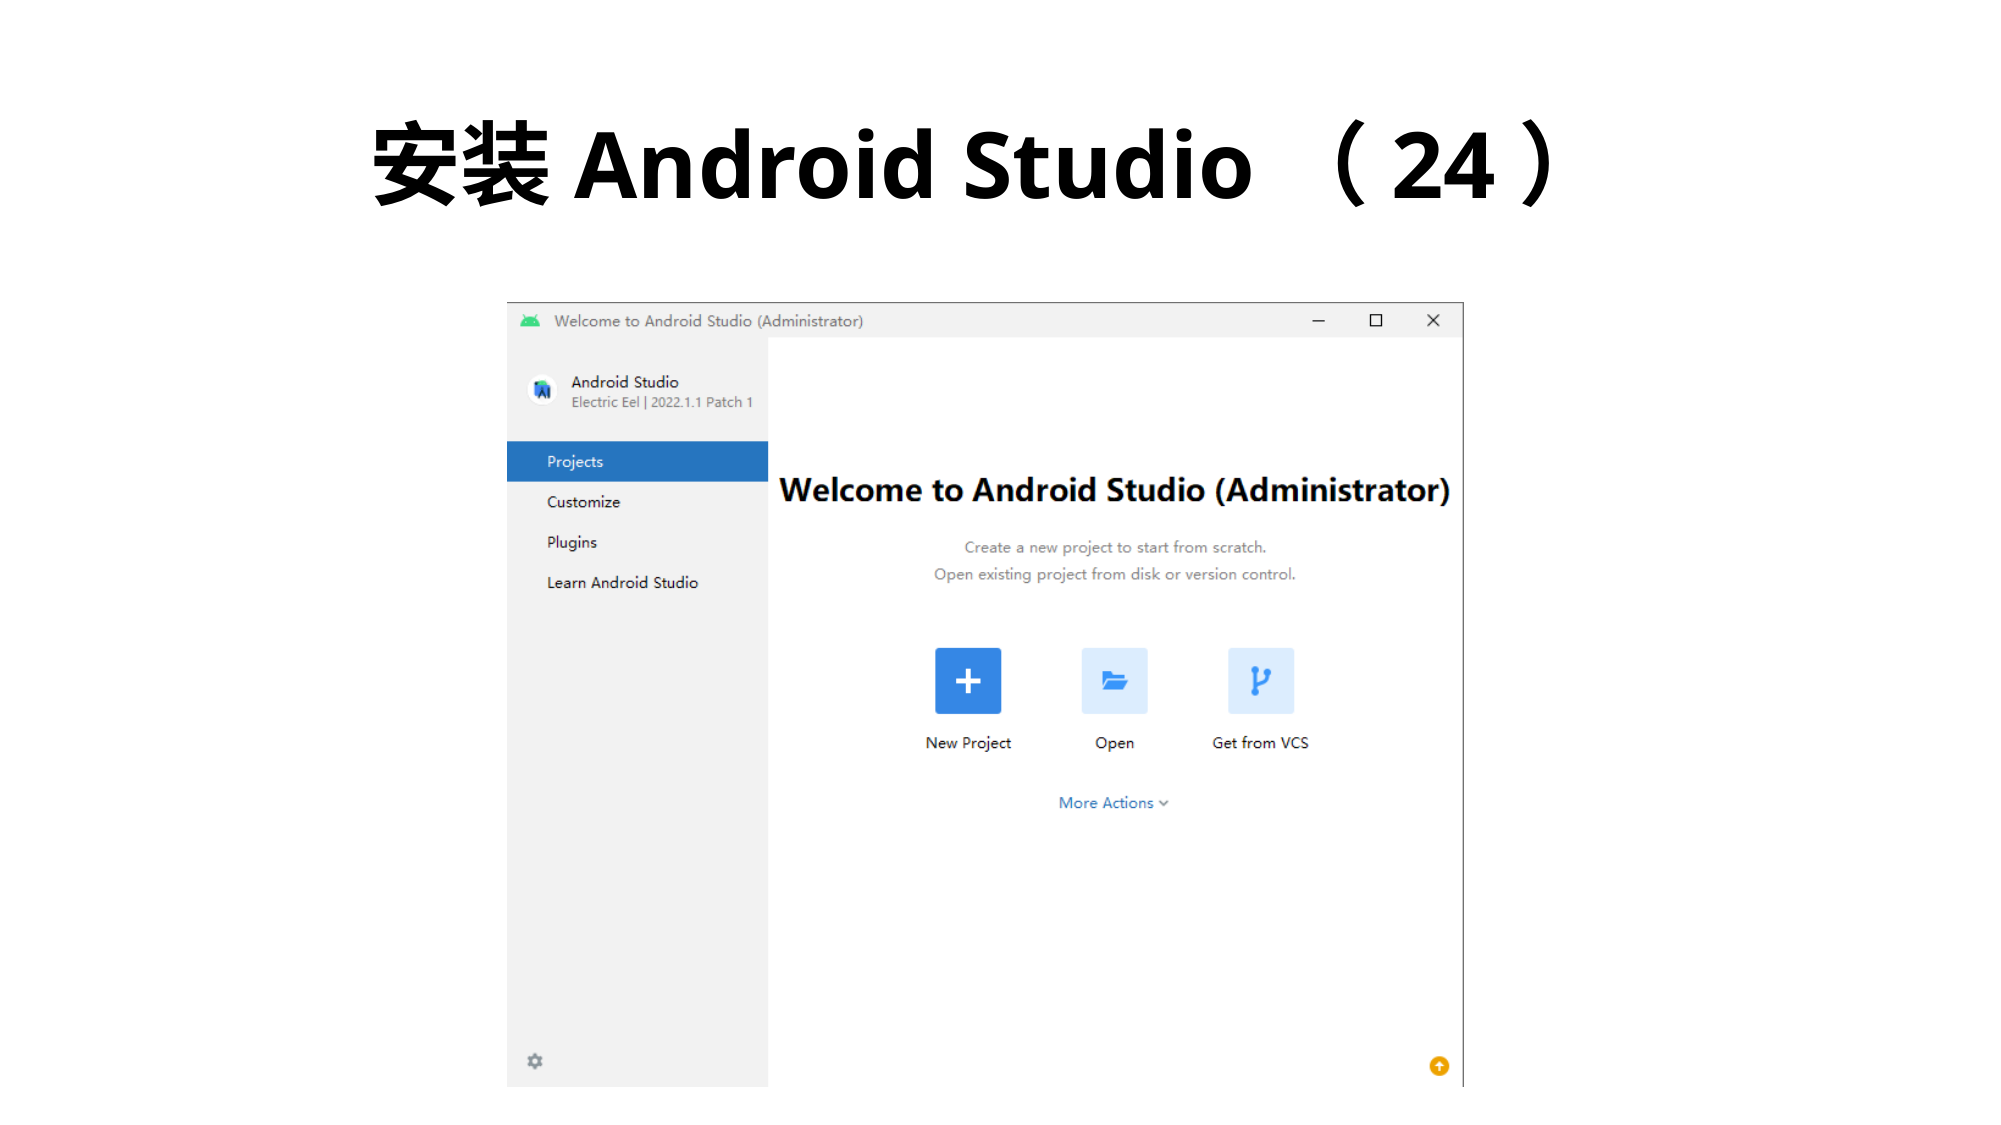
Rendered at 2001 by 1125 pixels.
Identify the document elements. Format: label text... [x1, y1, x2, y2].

picture [507, 302, 1464, 1087]
title 安装Android Studio（24） [137, 59, 1863, 278]
